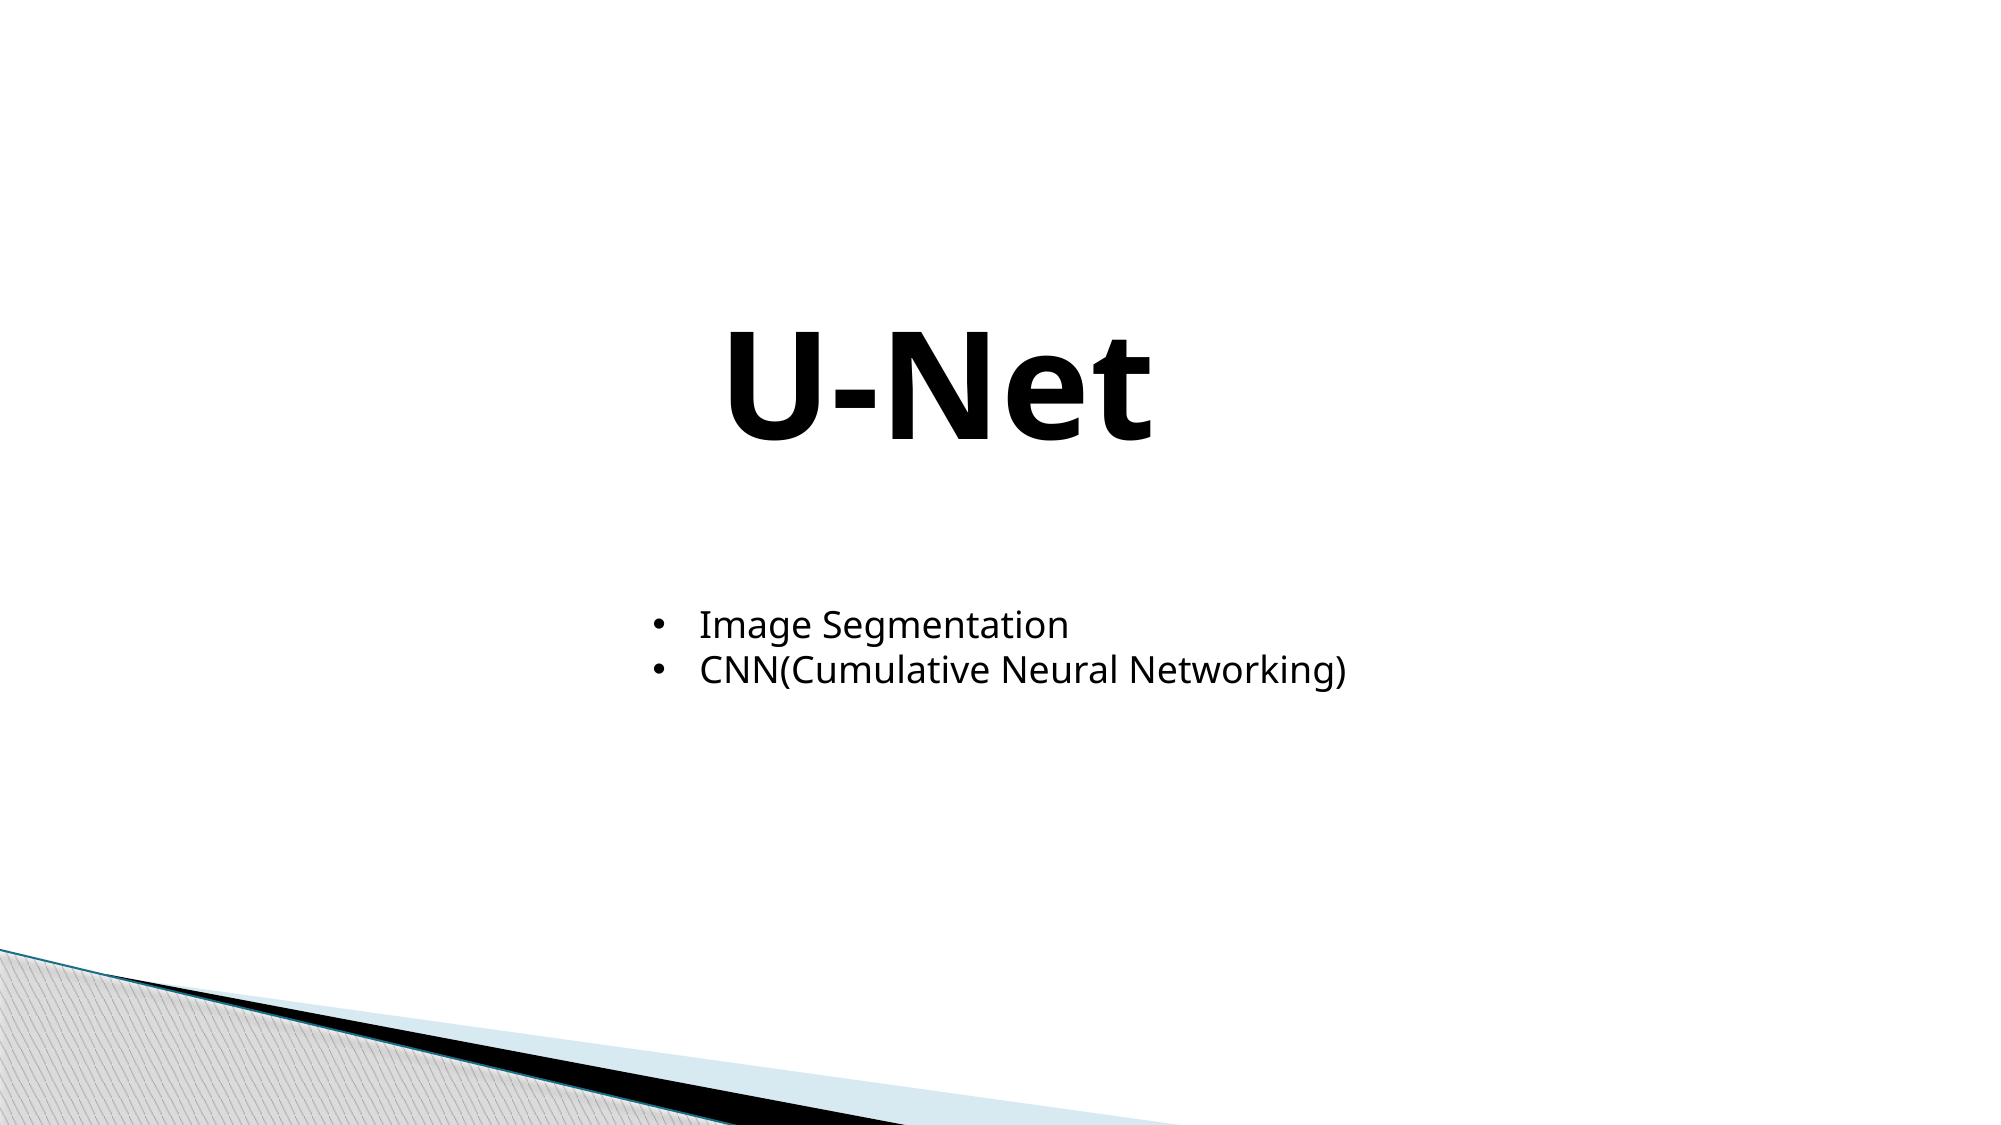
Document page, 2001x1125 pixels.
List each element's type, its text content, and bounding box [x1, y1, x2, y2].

text_box Image Segmentation CNN(Cumulative Neural Networking) [637, 593, 1363, 744]
text_box U-Net [703, 281, 1171, 477]
